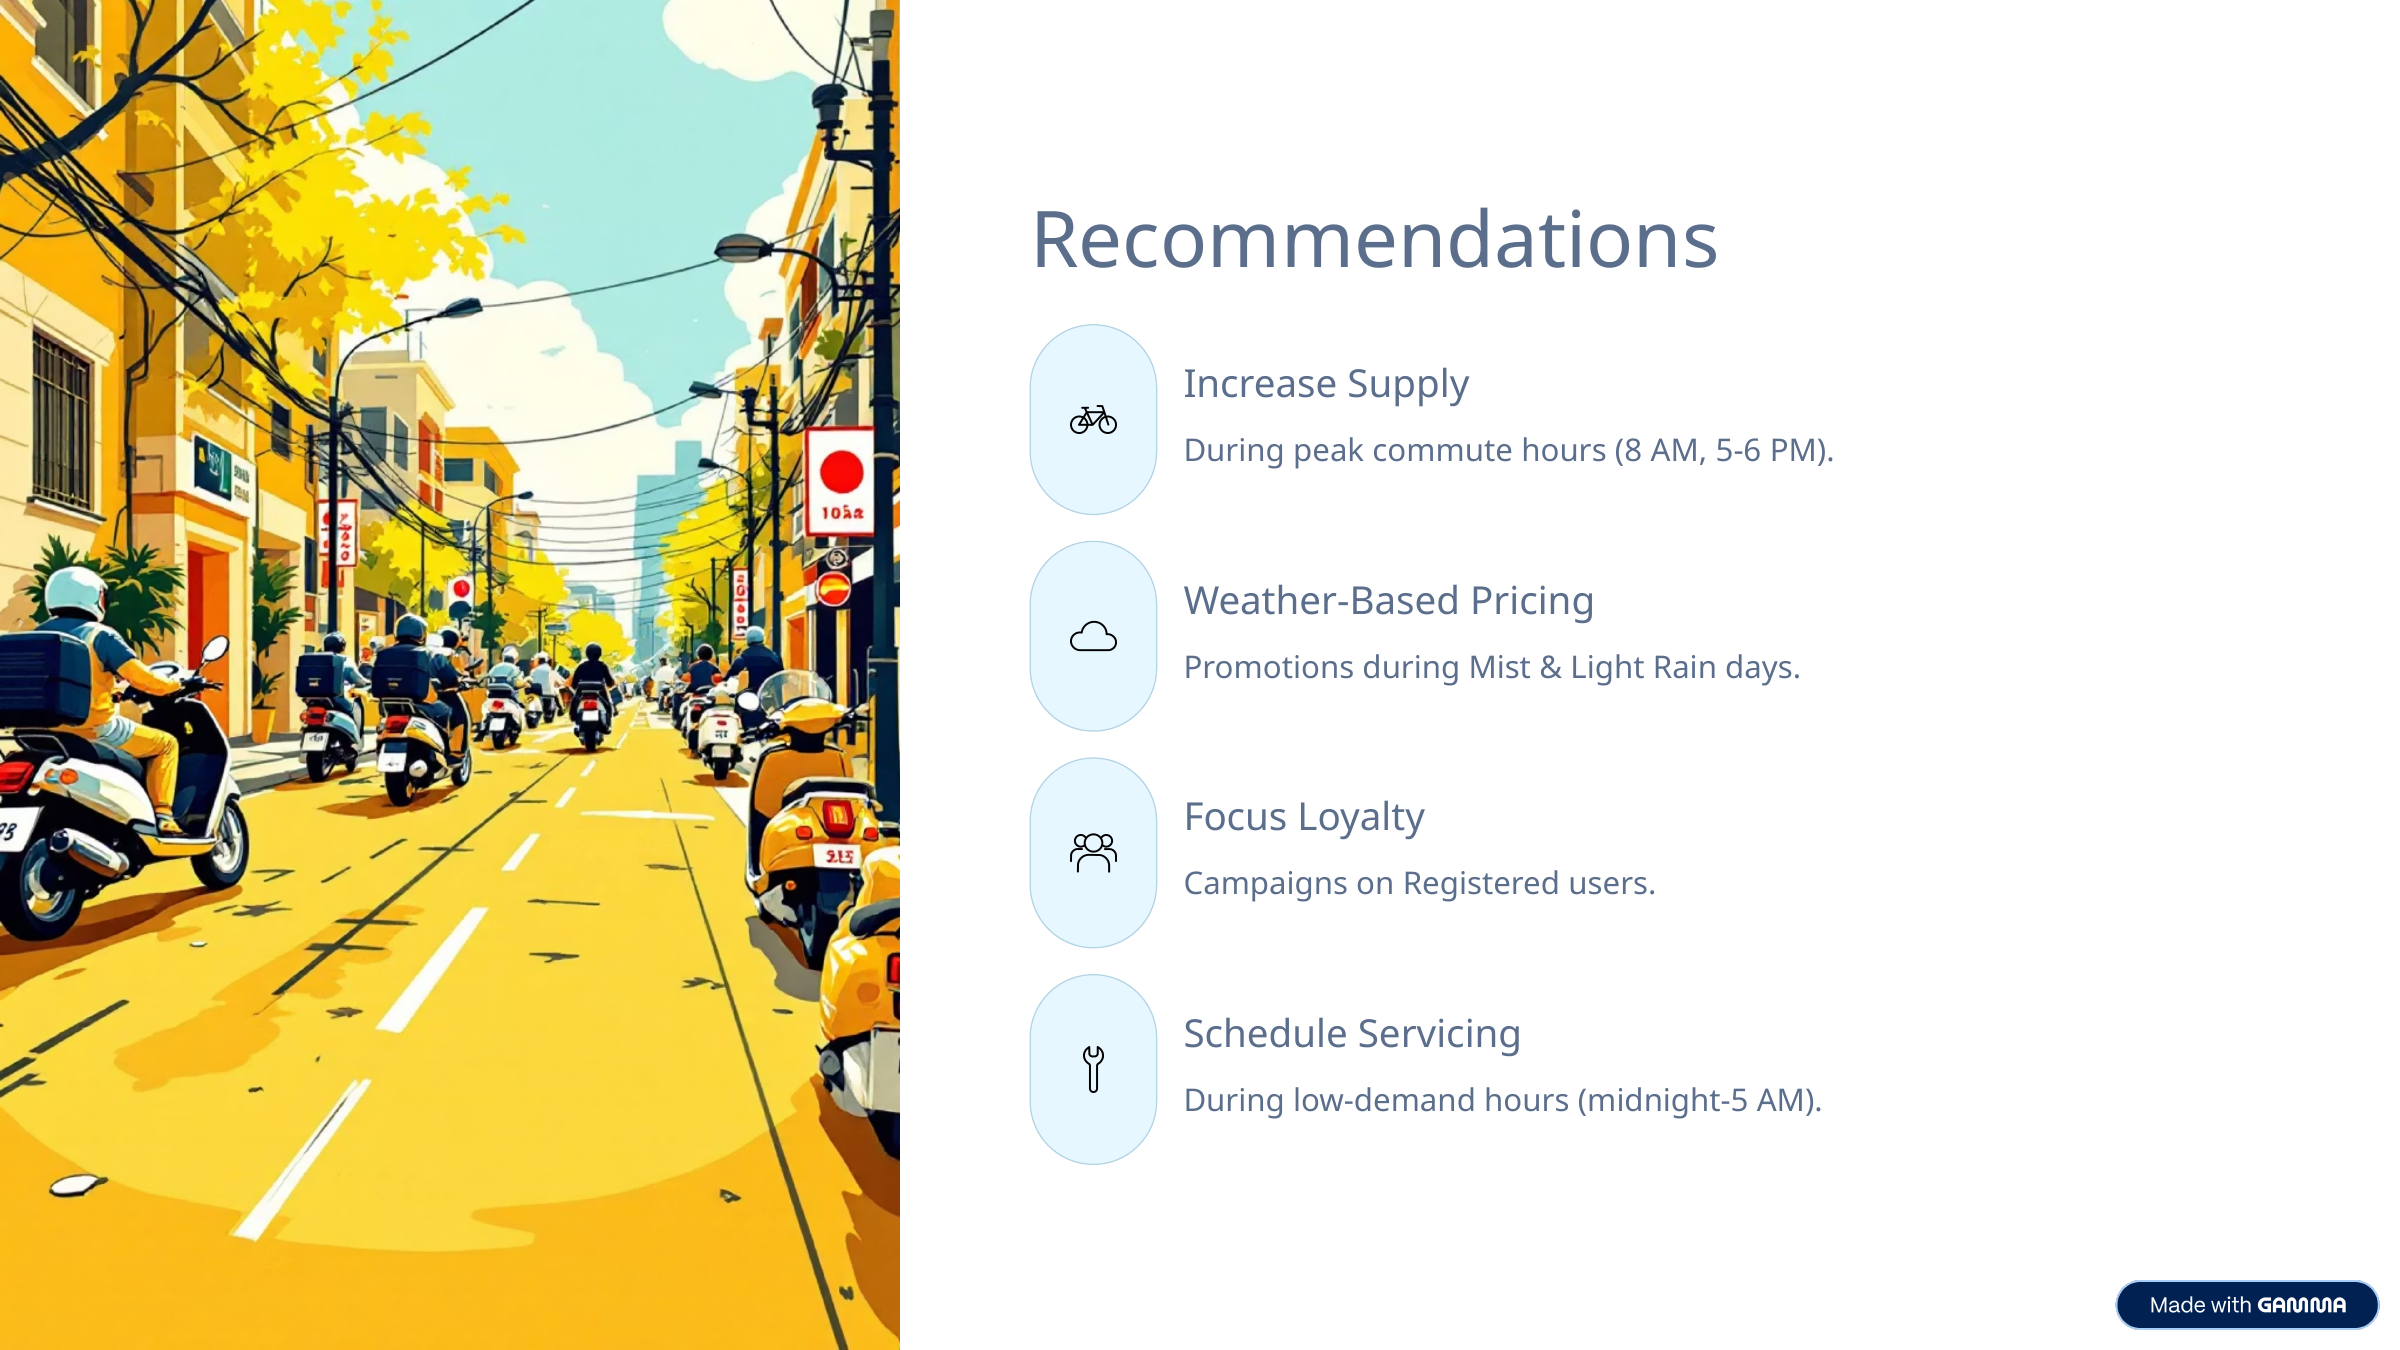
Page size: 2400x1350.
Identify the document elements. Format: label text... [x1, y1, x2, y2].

text_box [1030, 758, 1157, 948]
picture [1069, 395, 1118, 444]
text_box Campaigns on Registered users. [1183, 855, 2270, 902]
text_box [1030, 974, 1157, 1165]
picture [2106, 1271, 2389, 1339]
text_box During low-demand hours (midnight-5 AM). [1183, 1071, 2270, 1119]
picture [1069, 612, 1118, 660]
text_box Schedule Servicing [1183, 1006, 1579, 1056]
picture [1069, 1045, 1118, 1094]
text_box Recommendations [1030, 185, 1821, 285]
text_box Increase Supply [1183, 356, 1579, 406]
text_box Focus Loyalty [1183, 789, 1579, 839]
text_box During peak commute hours (8 AM, 5-6 PM). [1183, 421, 2270, 469]
text_box [1030, 541, 1157, 732]
text_box Weather-Based Pricing [1183, 573, 1639, 623]
picture [1069, 829, 1118, 877]
text_box [1030, 324, 1157, 515]
text_box Promotions during Mist & Light Rain days. [1183, 638, 2270, 686]
picture [0, 0, 900, 1350]
